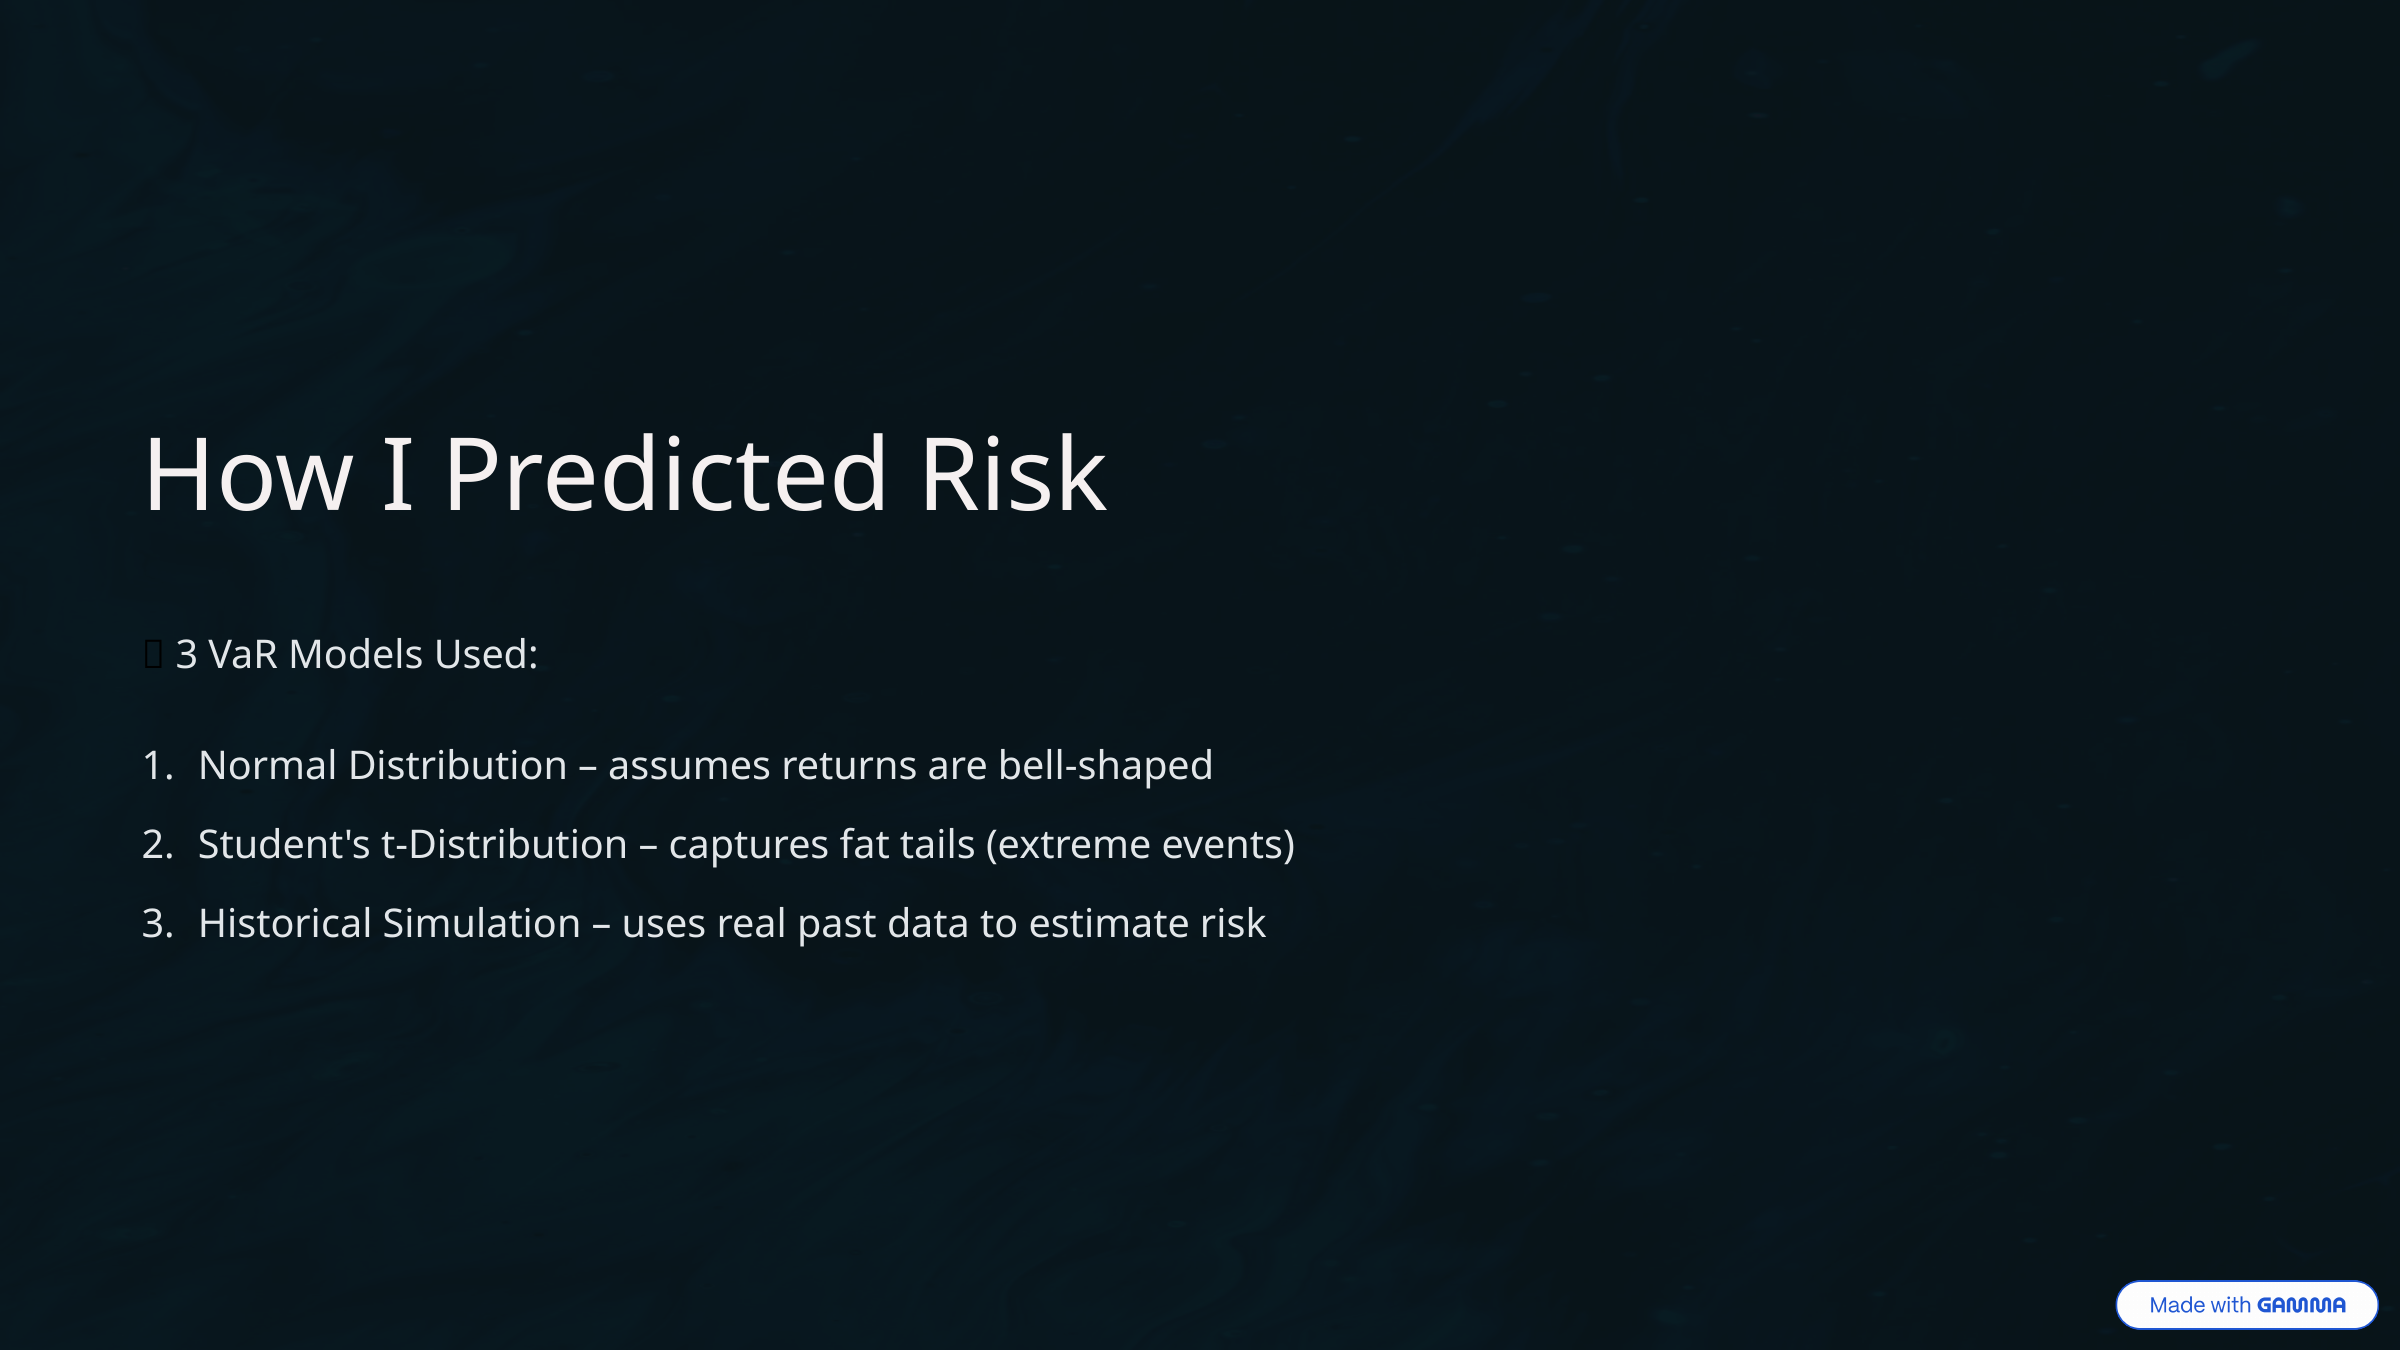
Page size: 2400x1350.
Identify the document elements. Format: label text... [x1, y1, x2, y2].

text_box Historical Simulation – uses real past data to estimate risk [141, 881, 2259, 946]
text_box 📌 3 VaR Models Used: [141, 611, 2259, 678]
text_box Student's t-Distribution – captures fat tails (extreme events) [141, 802, 2259, 867]
text_box Normal Distribution – assumes returns are bell-shaped [141, 723, 2259, 788]
text_box How I Predicted Risk [141, 404, 1154, 531]
picture [2106, 1271, 2389, 1339]
